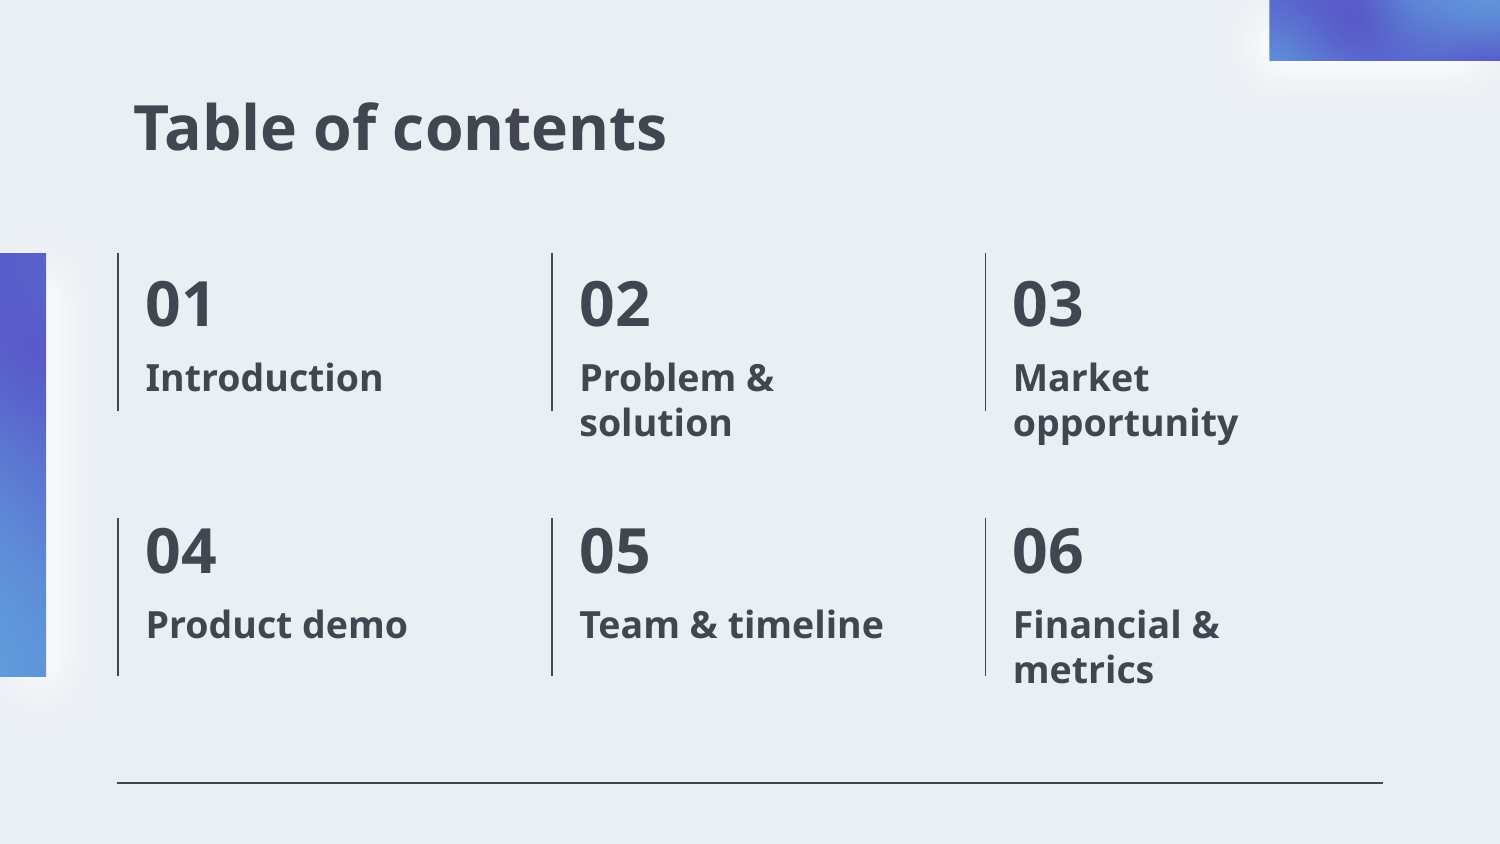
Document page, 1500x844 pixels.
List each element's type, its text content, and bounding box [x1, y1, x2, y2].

title 06 [997, 507, 1119, 586]
title 02 [564, 259, 685, 338]
subtitle Market opportunity [997, 338, 1383, 412]
title 01 [130, 259, 252, 338]
subtitle Team & timeline [564, 586, 950, 659]
title 03 [997, 259, 1119, 338]
subtitle Financial & metrics [997, 586, 1383, 659]
title 05 [564, 507, 685, 586]
title Table of contents [118, 72, 1382, 167]
subtitle Product demo [130, 586, 516, 659]
picture [0, 253, 47, 677]
title 04 [130, 507, 252, 586]
subtitle Introduction [130, 338, 516, 412]
subtitle Problem & solution [564, 338, 950, 412]
picture [1269, 0, 1500, 61]
